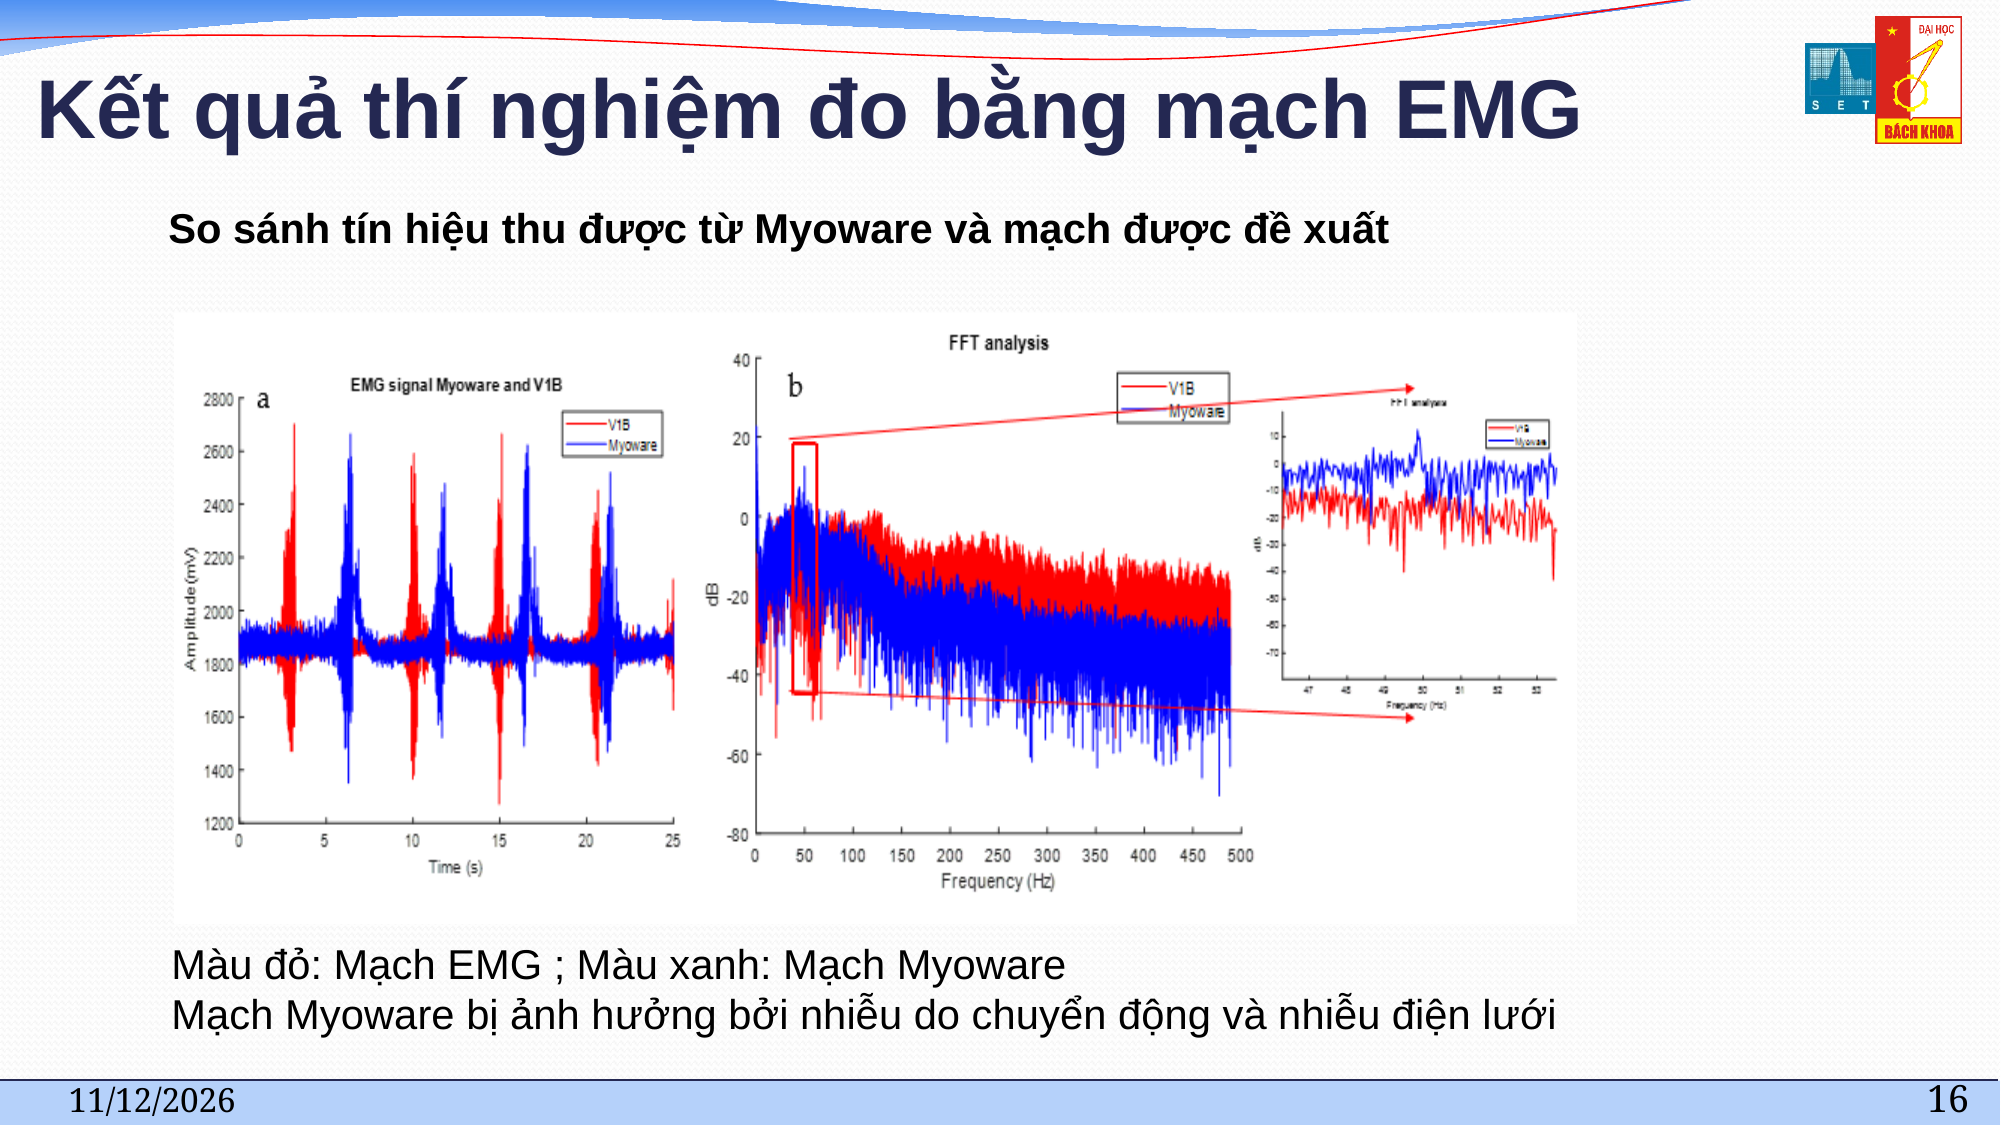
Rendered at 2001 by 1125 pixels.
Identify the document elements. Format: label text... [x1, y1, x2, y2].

picture [1810, 48, 1871, 95]
title Kết quả thí nghiệm đo bằng mạch EMG [35, 31, 1791, 156]
text_box Màu đỏ: Mạch EMG ; Màu xanh: Mạch Myoware Mạch Myoware bị ảnh hưởng bởi nhiễu do chuyển động và nhiễu điện lưới [156, 930, 1572, 1045]
text_box 7/9/2021 [68, 1065, 407, 1125]
picture [1813, 101, 1818, 109]
slide_number 16 [1800, 1096, 1969, 1125]
picture [1875, 16, 1962, 144]
picture [174, 313, 1577, 924]
picture [1863, 101, 1868, 109]
picture [1838, 101, 1843, 110]
text_box So sánh tín hiệu thu được từ Myoware và mạch được đề xuất [153, 194, 1405, 260]
